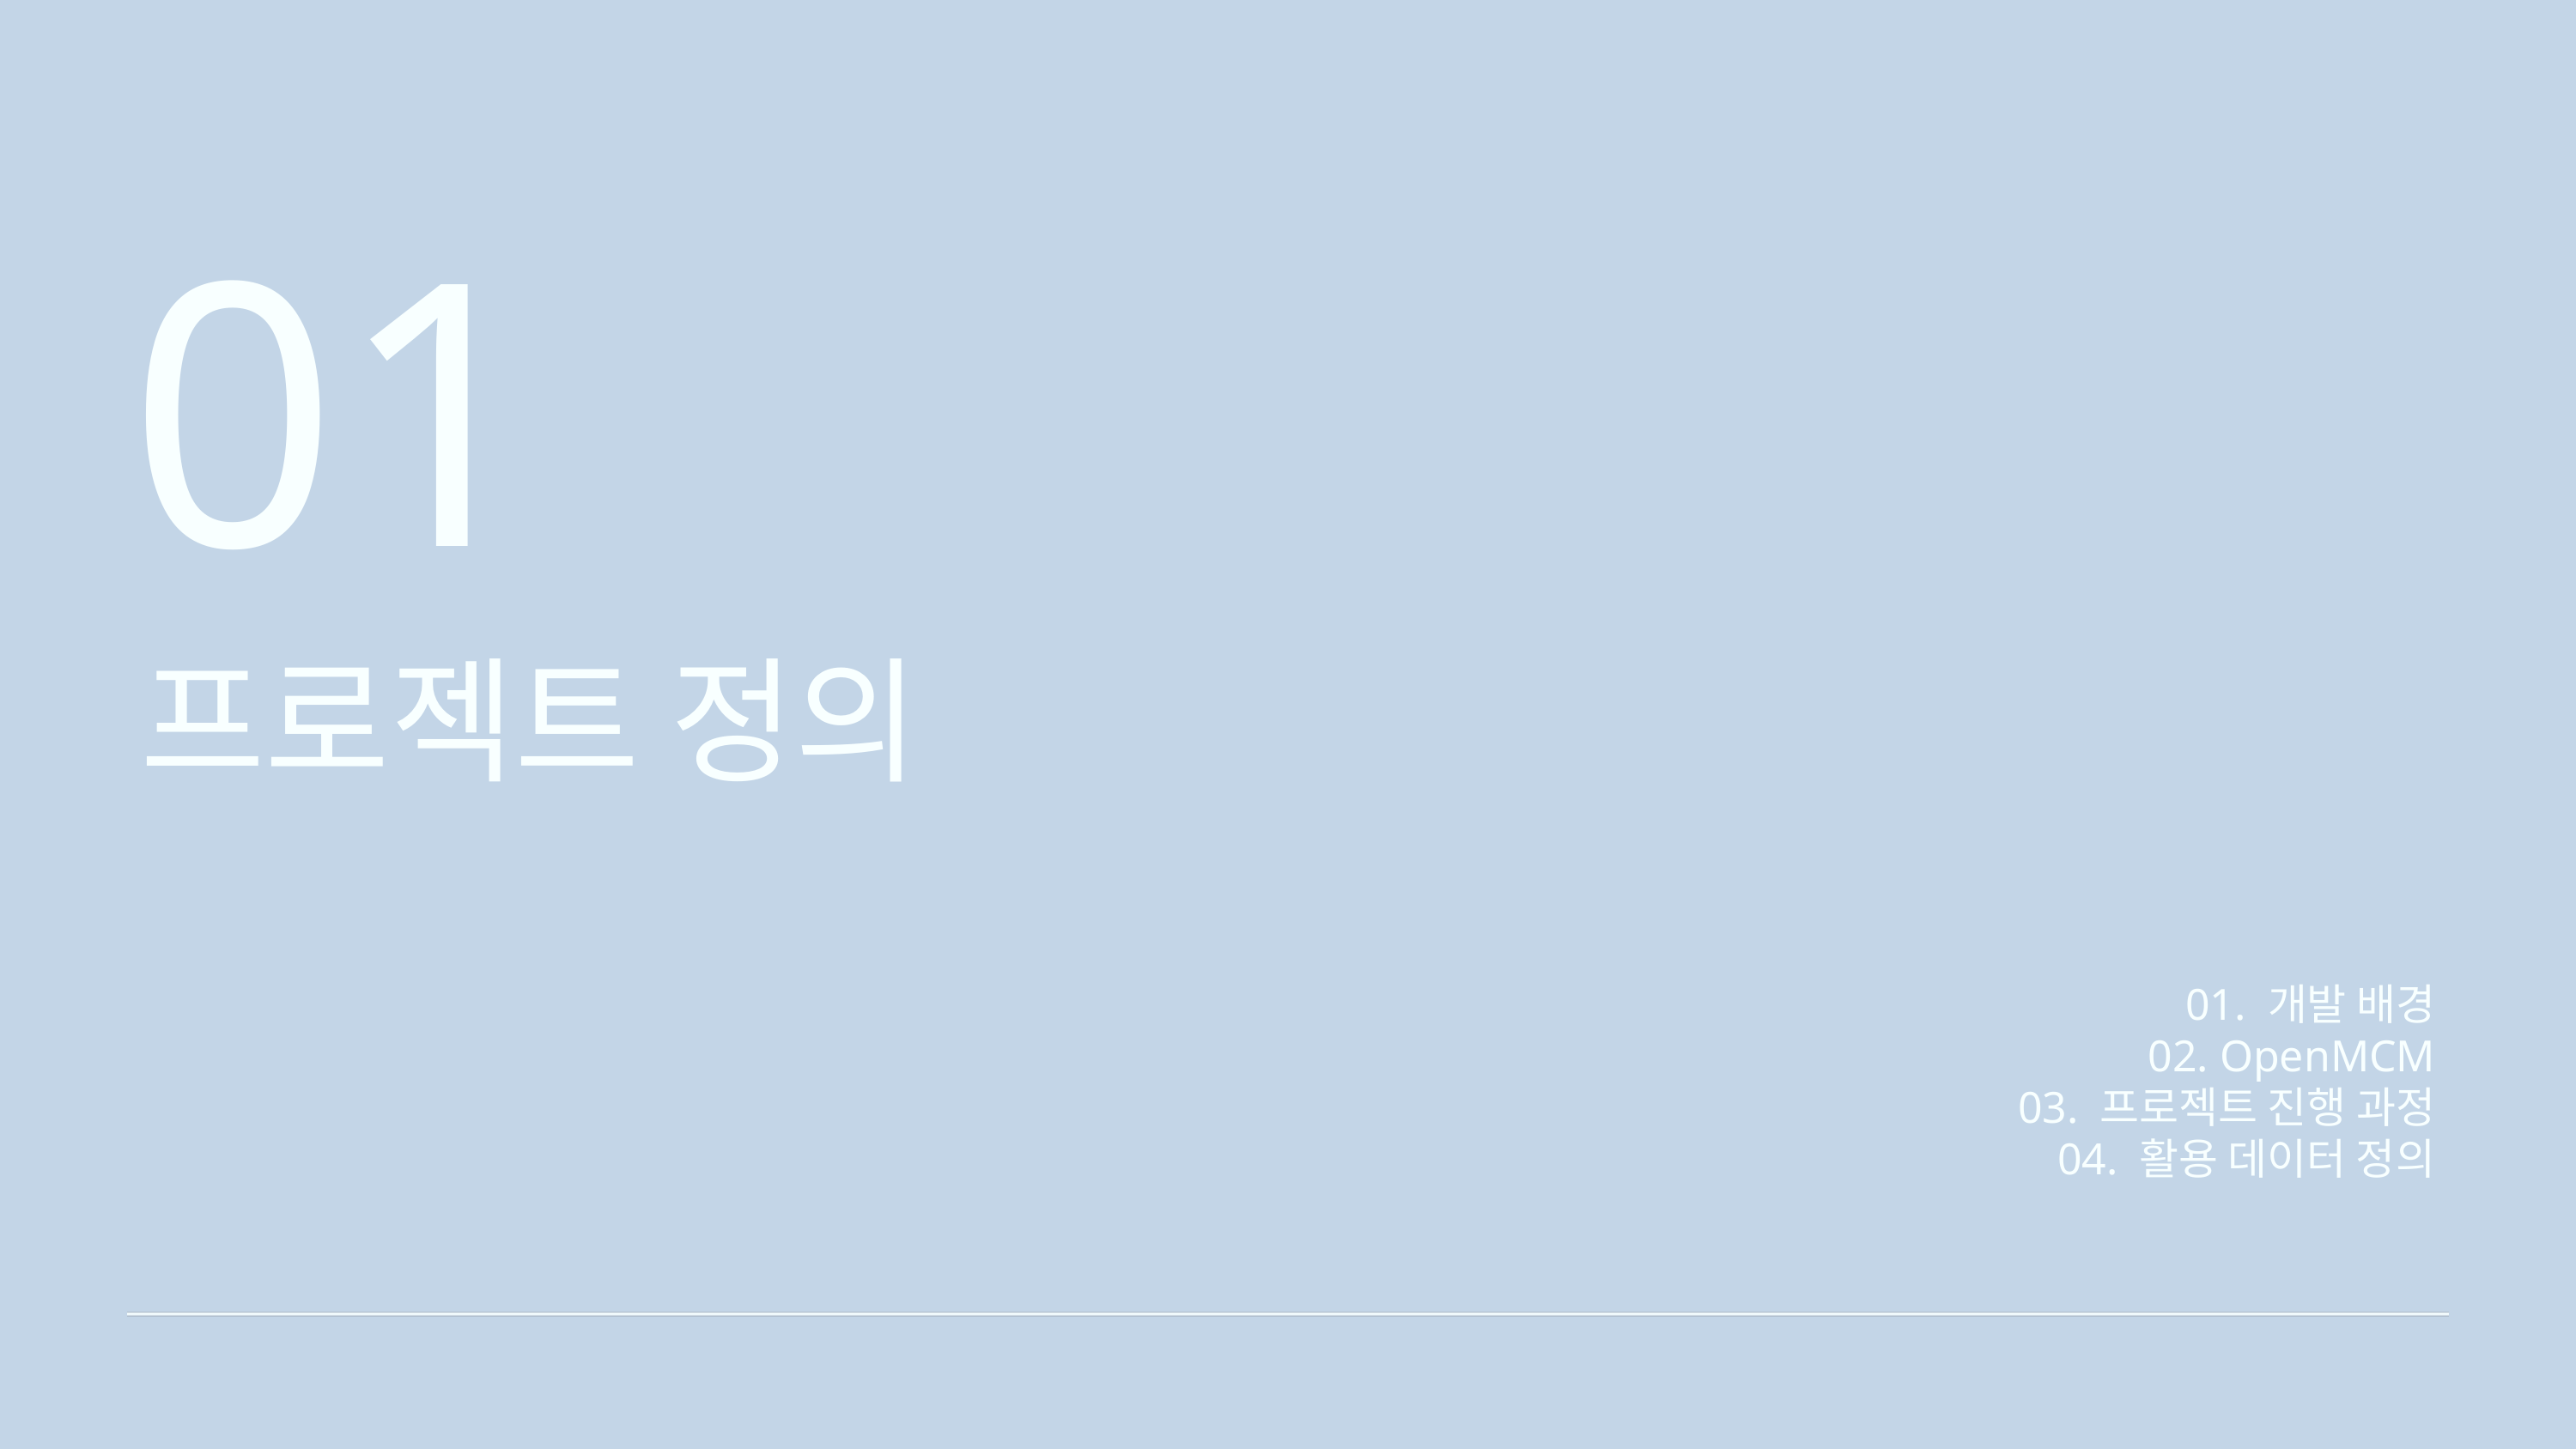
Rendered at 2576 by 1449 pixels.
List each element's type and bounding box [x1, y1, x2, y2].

text_box [114, 170, 2449, 1320]
